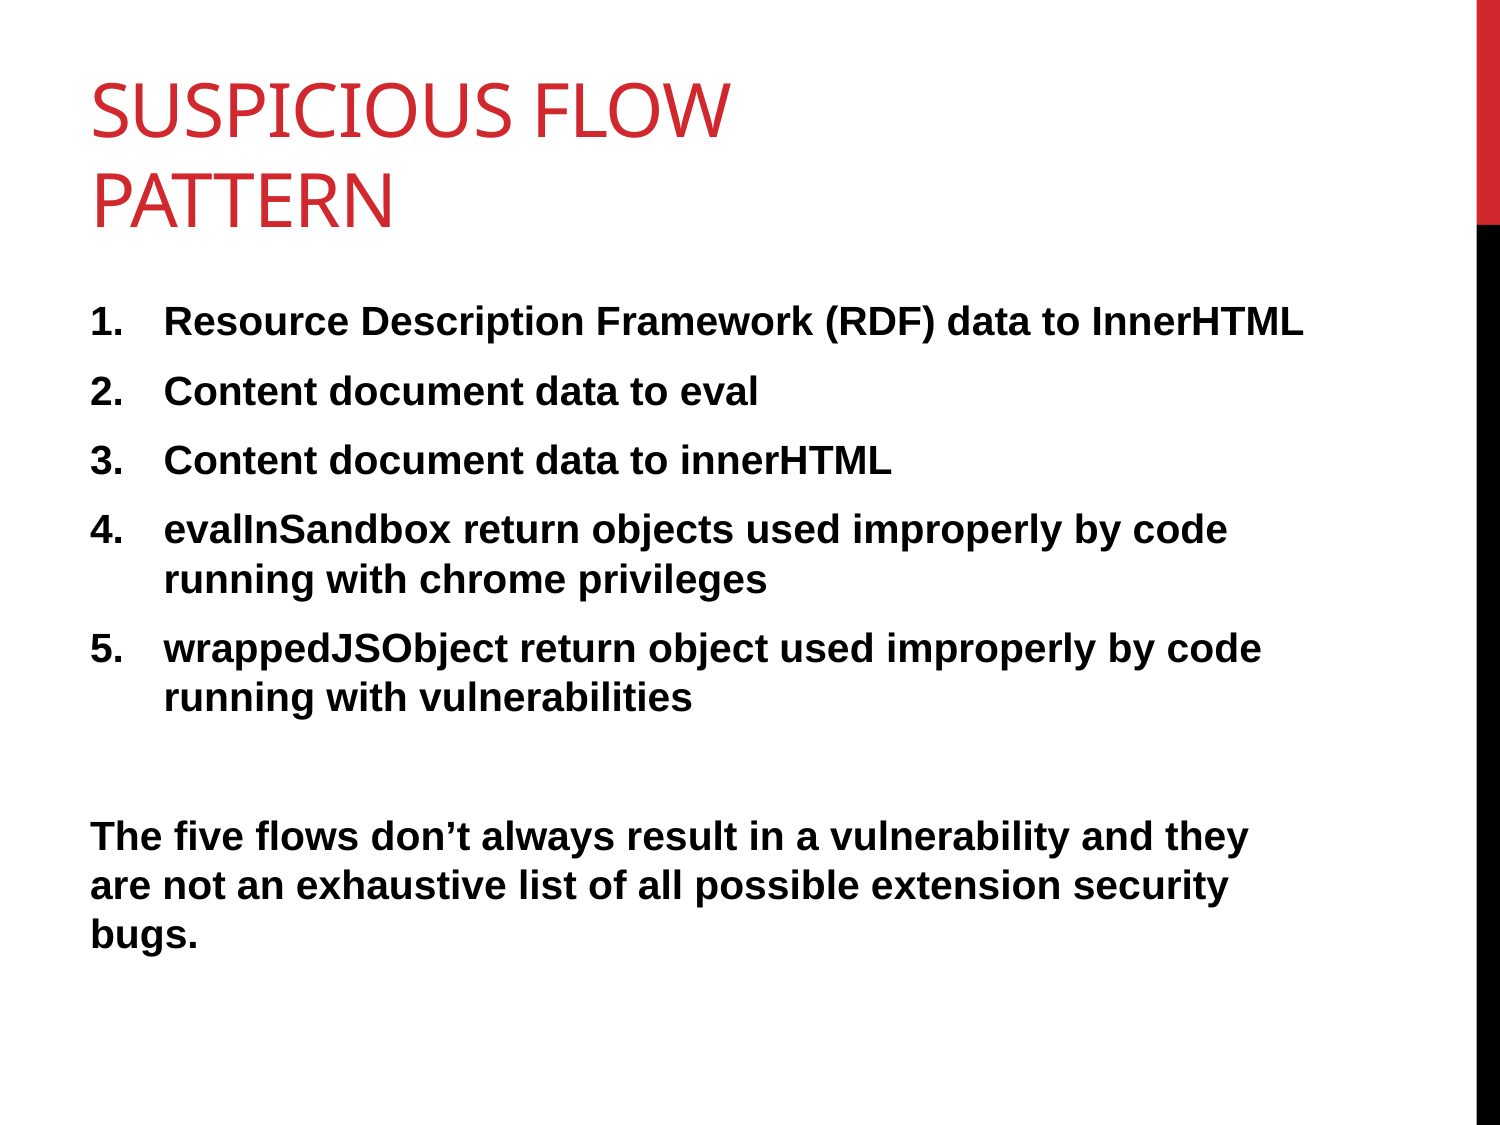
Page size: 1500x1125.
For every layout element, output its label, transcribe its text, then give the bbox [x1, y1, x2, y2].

list Resource Description Framework (RDF) data to InnerHTML Content document data to eval Content document data to innerHTML evalInSandbox return objects used improperly by code running with chrome privileges wrappedJSObject return object used improperly by code running with vulnerabilities The five flows don’t always result in a vulnerability and they are not an exhaustive list of all possible extension security bugs. [75, 287, 1325, 1005]
title Suspicious flow pattern [75, 25, 1025, 250]
